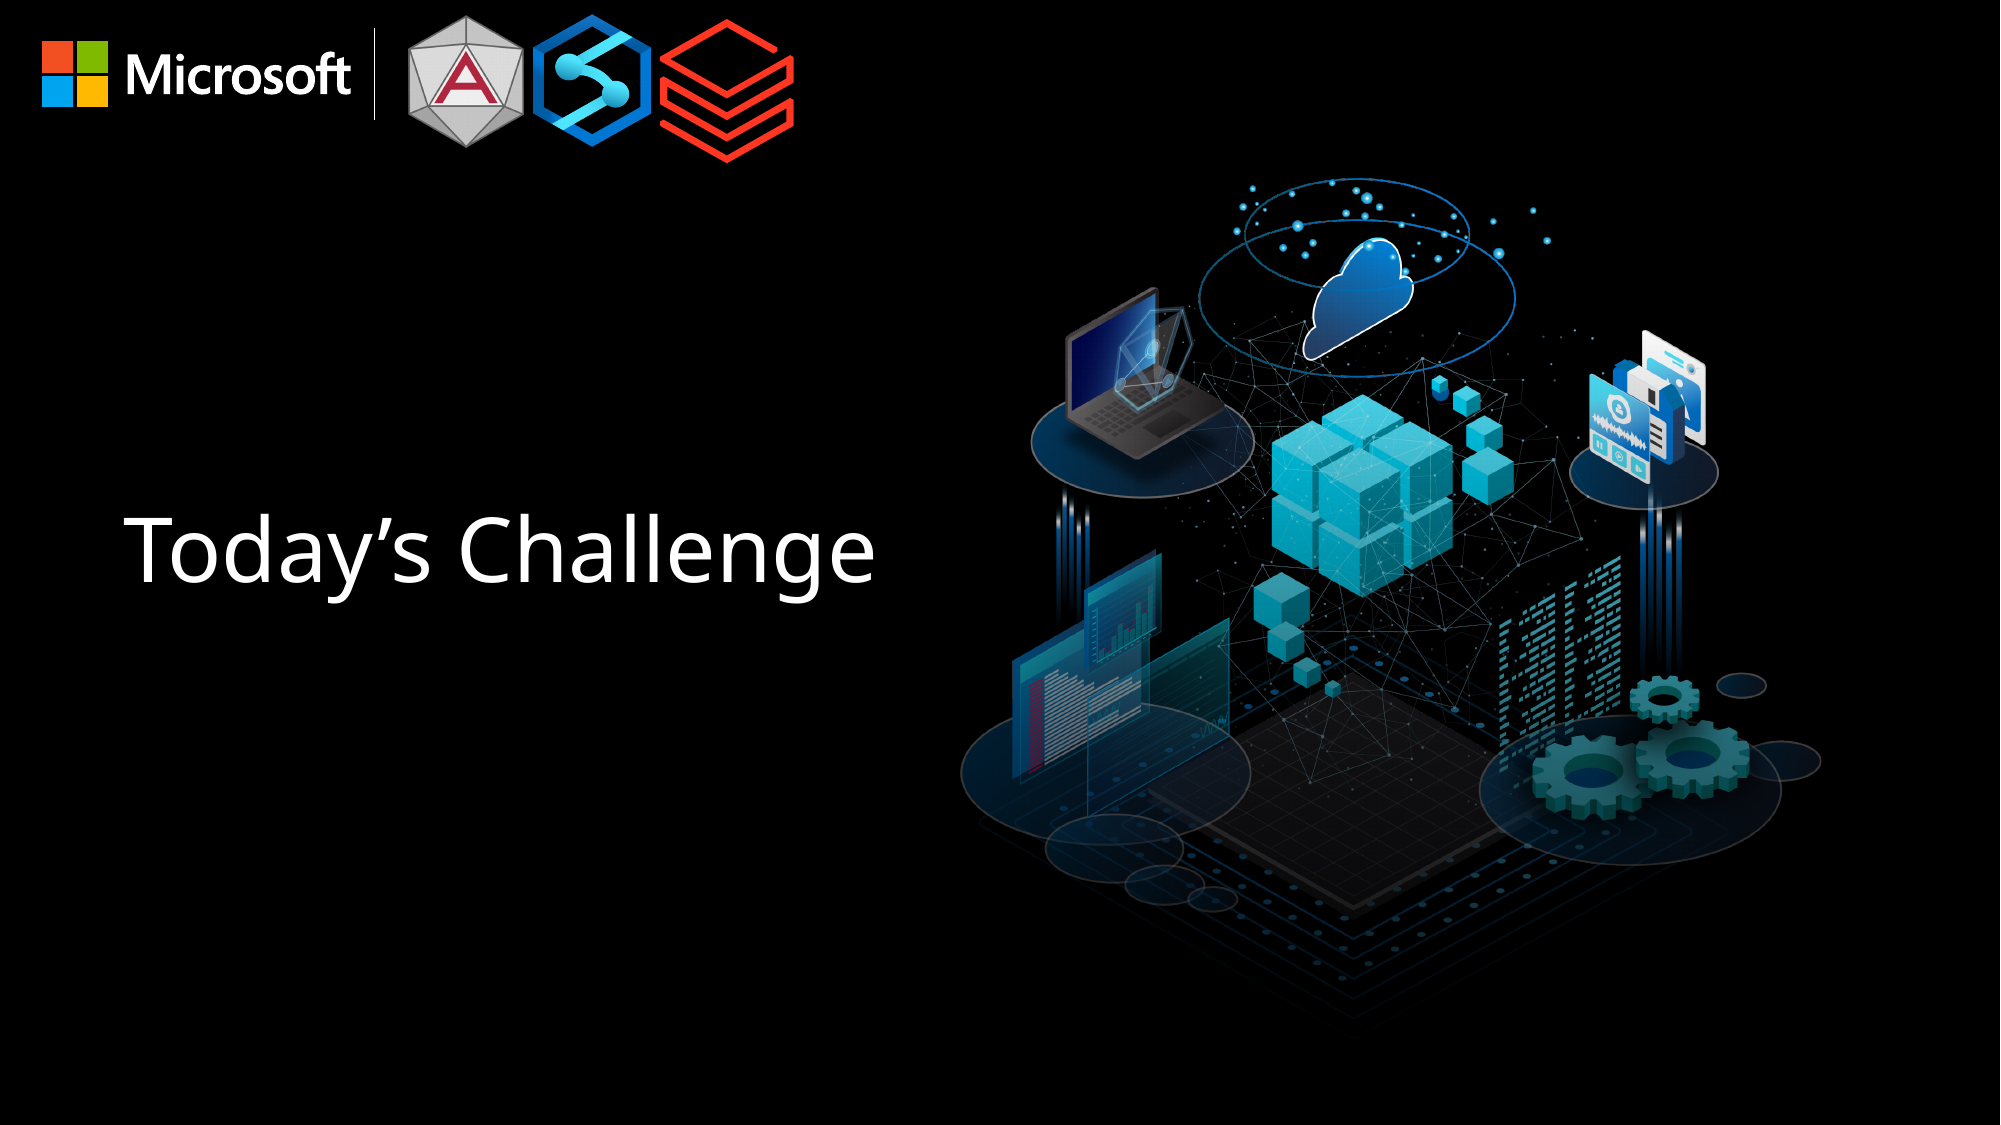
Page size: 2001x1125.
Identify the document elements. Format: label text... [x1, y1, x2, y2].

picture [398, 14, 651, 149]
picture [960, 178, 1826, 969]
title Today’s Challenge [42, 437, 961, 655]
